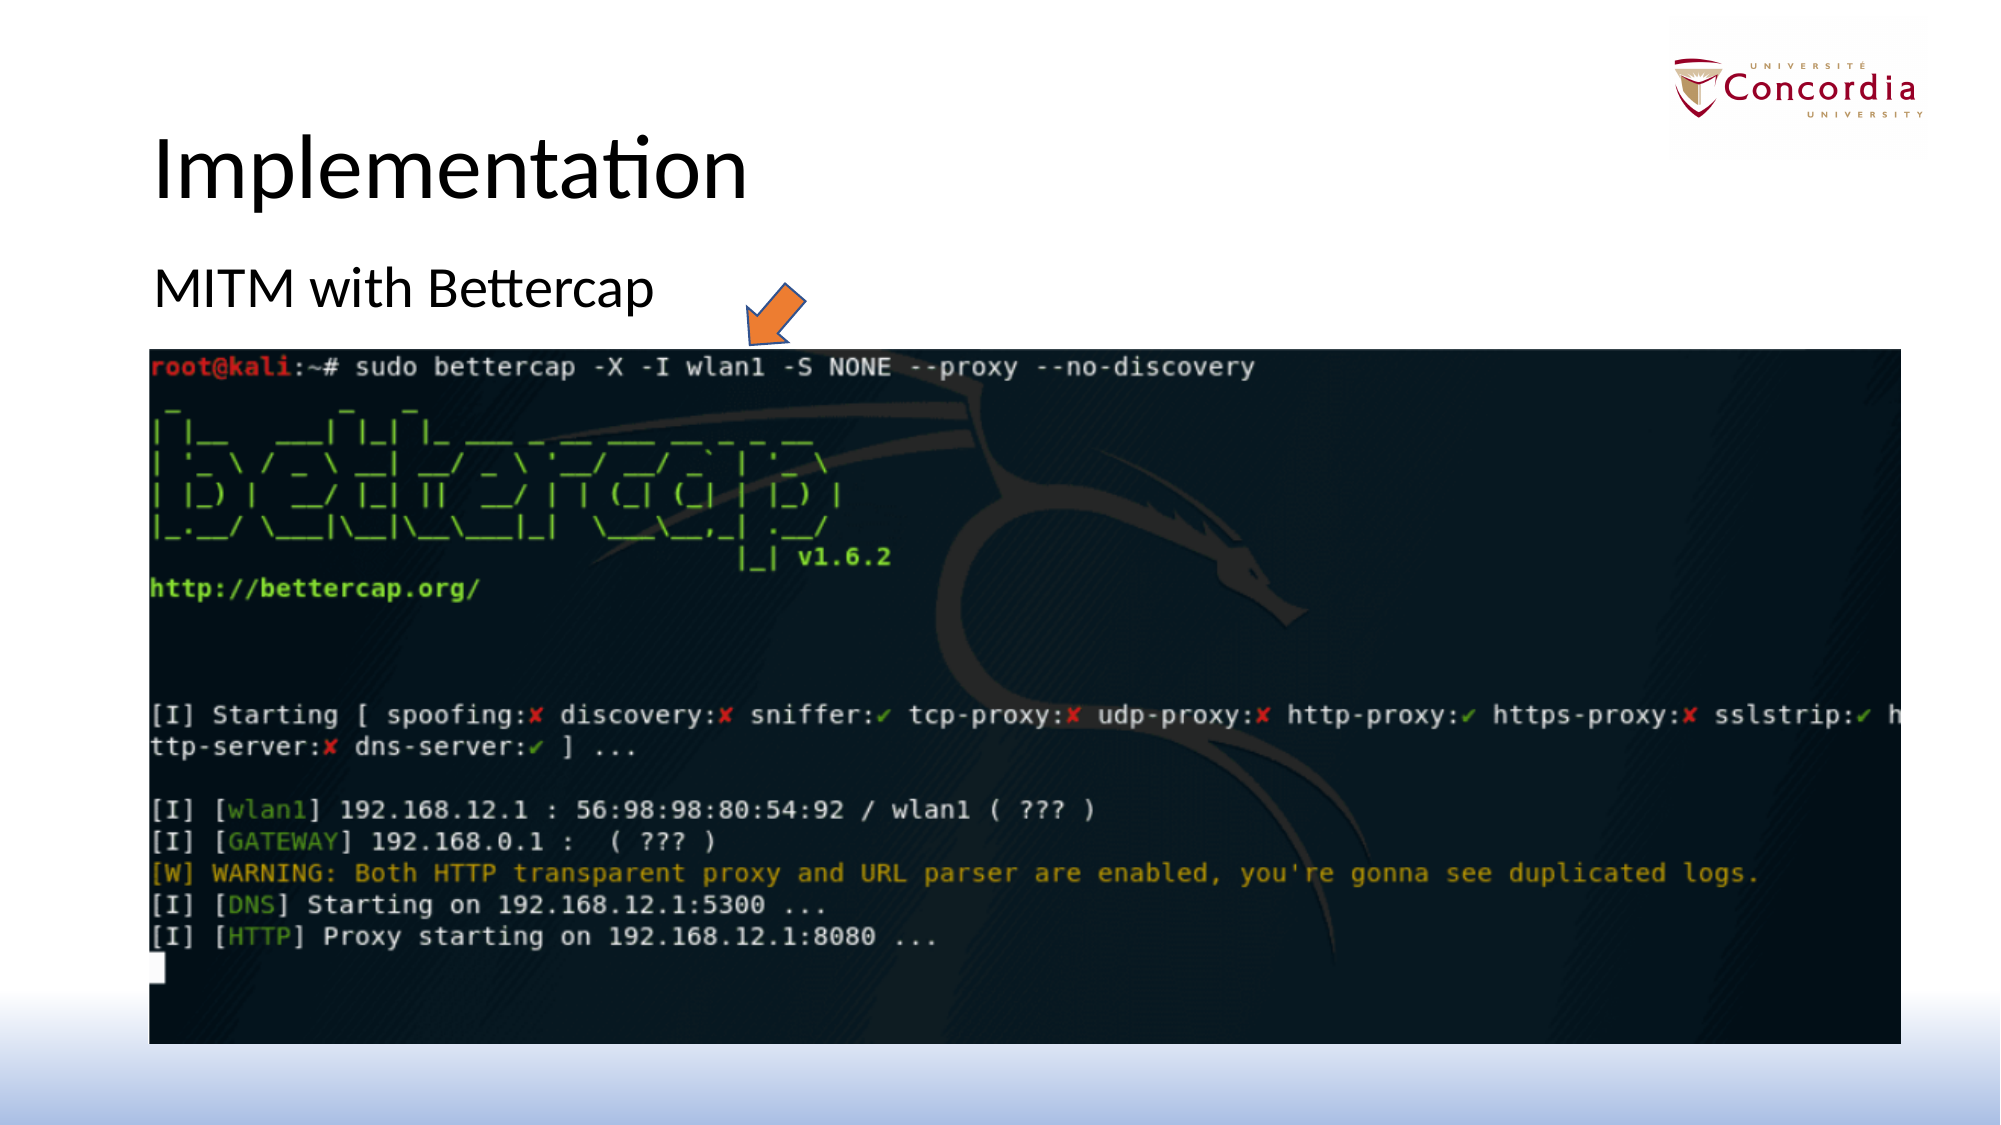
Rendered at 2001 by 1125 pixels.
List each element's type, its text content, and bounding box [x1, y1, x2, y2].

picture [1669, 16, 1928, 161]
picture [148, 349, 1901, 1044]
text_box [747, 283, 806, 346]
title Implementation [137, 59, 1863, 278]
list MITM with Bettercap [124, 249, 854, 354]
